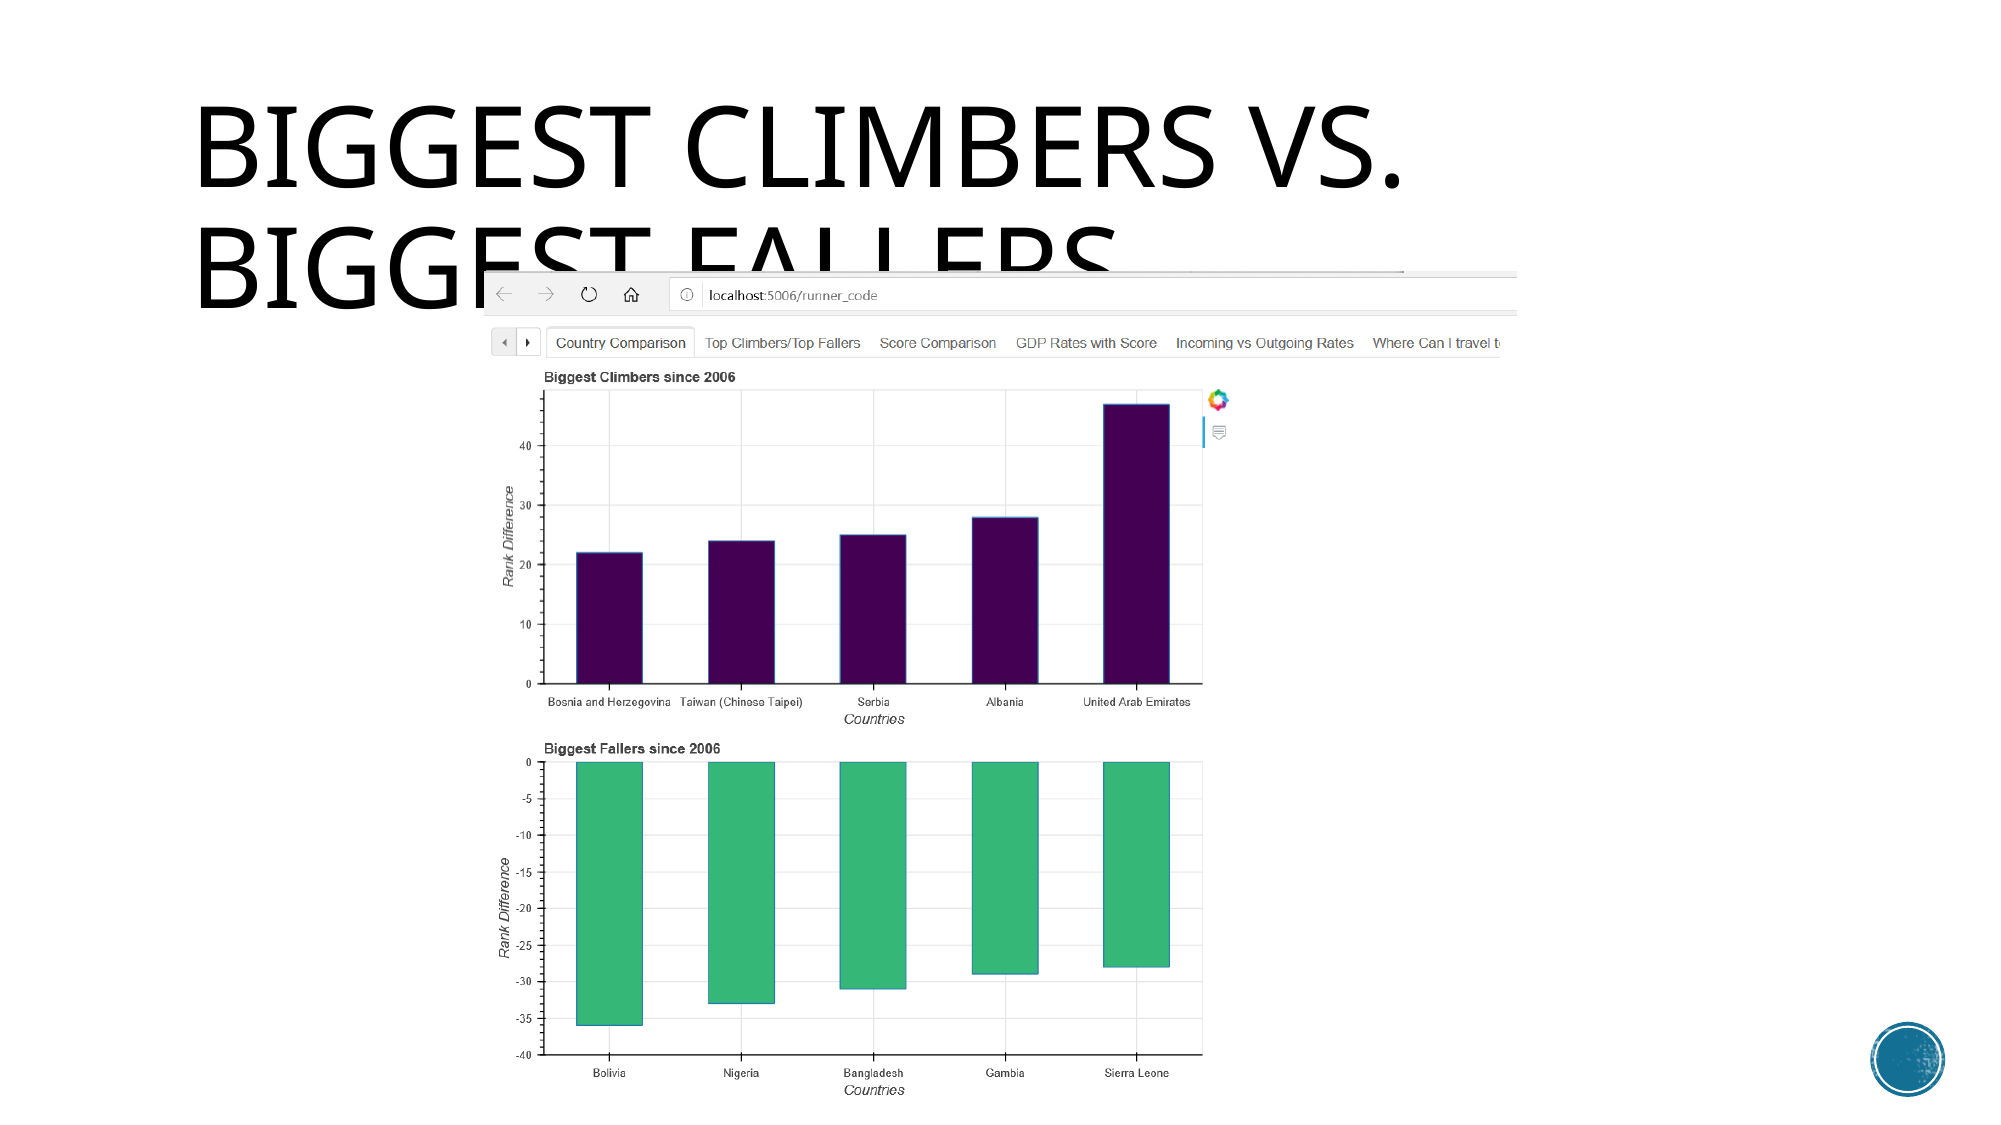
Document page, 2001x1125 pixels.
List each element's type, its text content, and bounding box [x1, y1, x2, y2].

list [488, 274, 1514, 1099]
title Biggest Climbers vs. Biggest Fallers [175, 79, 1826, 344]
